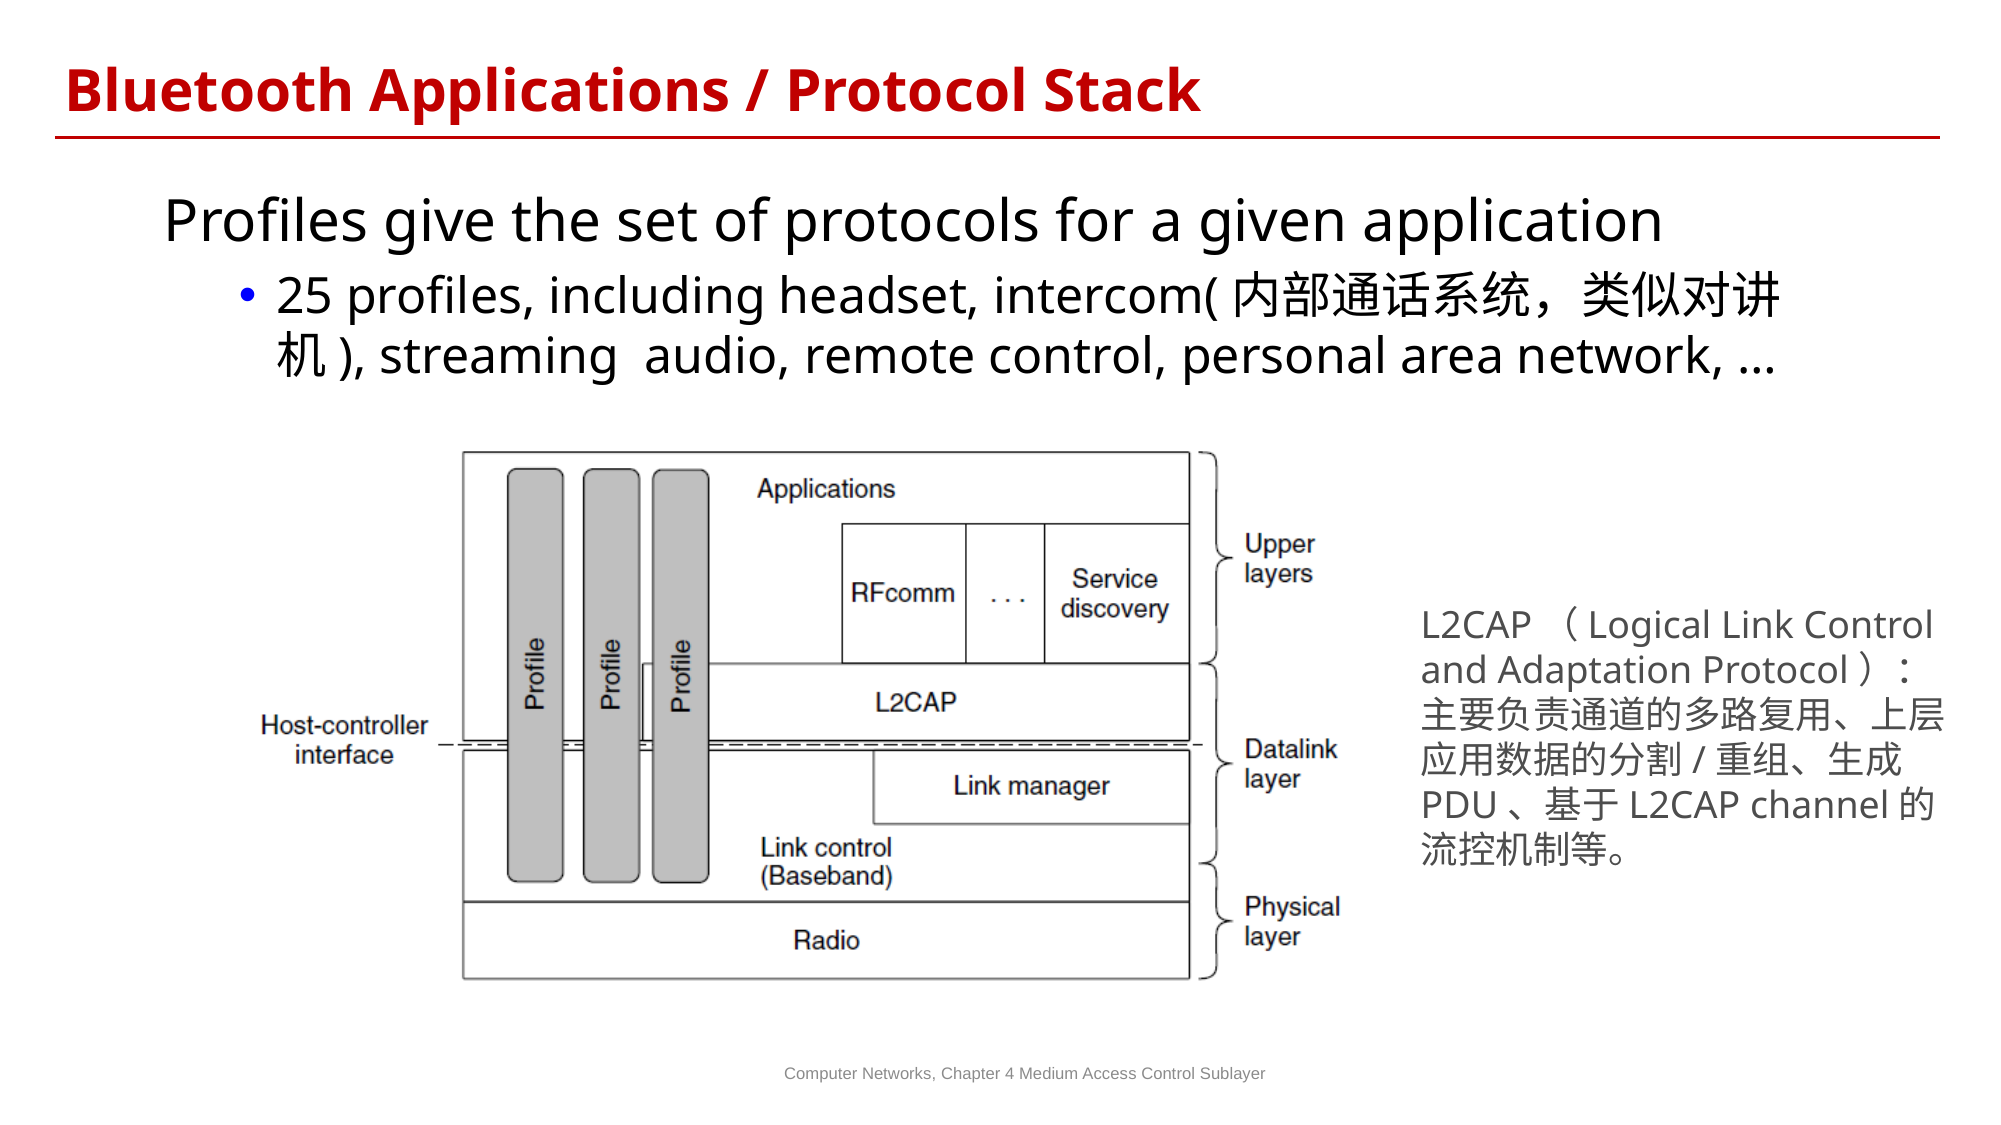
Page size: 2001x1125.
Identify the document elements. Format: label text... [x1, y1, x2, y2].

list Profiles give the set of protocols for a given application 25 profiles, including headset, intercom(内部通话系统，类似对讲机), streaming audio, remote control, personal area network, … [148, 176, 1830, 409]
text_box Bluetooth Applications / Protocol Stack [49, 45, 1972, 130]
text_box L2CAP（Logical Link Control and Adaptation Protocol）：主要负责通道的多路复用、上层应用数据的分割/重组、生成PDU、基于L2CAP channel的流控机制等。 [1405, 593, 1972, 878]
picture [236, 445, 1380, 988]
footer Computer Networks, Chapter 4 Medium Access Control Sublayer [662, 1042, 1389, 1103]
